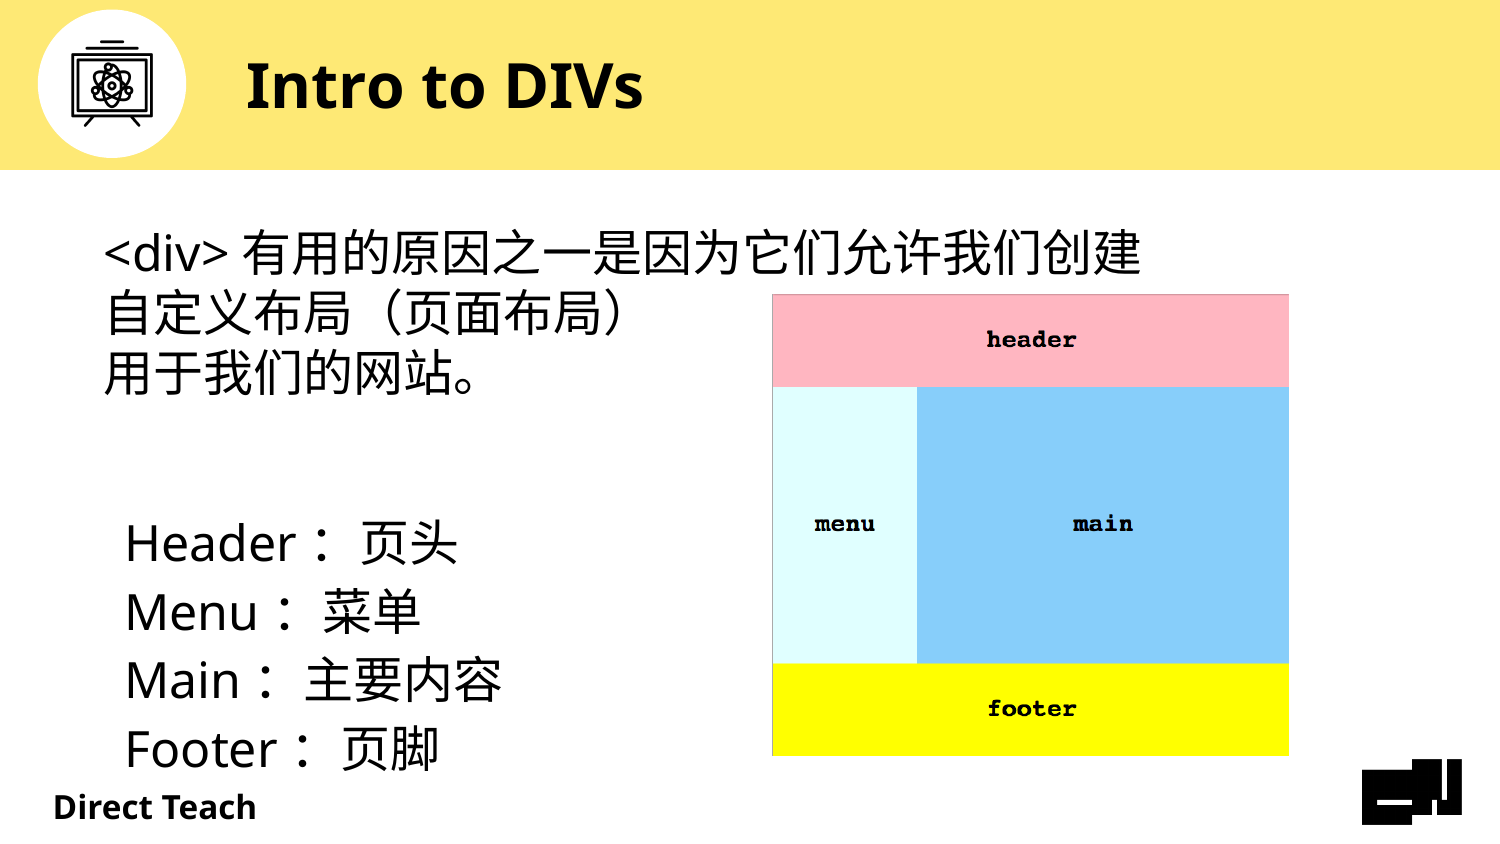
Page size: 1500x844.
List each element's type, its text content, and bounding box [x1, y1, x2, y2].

title Intro to DIVs [231, 9, 1463, 158]
picture [1362, 759, 1462, 825]
list <div>有用的原因之一是因为它们允许我们创建 自定义布局（页面布局） 用于我们的网站。 [88, 206, 1413, 439]
picture [67, 38, 157, 129]
picture [771, 293, 1290, 756]
text_box Header：页头 Menu：菜单 Main：主要内容 Footer：页脚 [109, 487, 729, 731]
